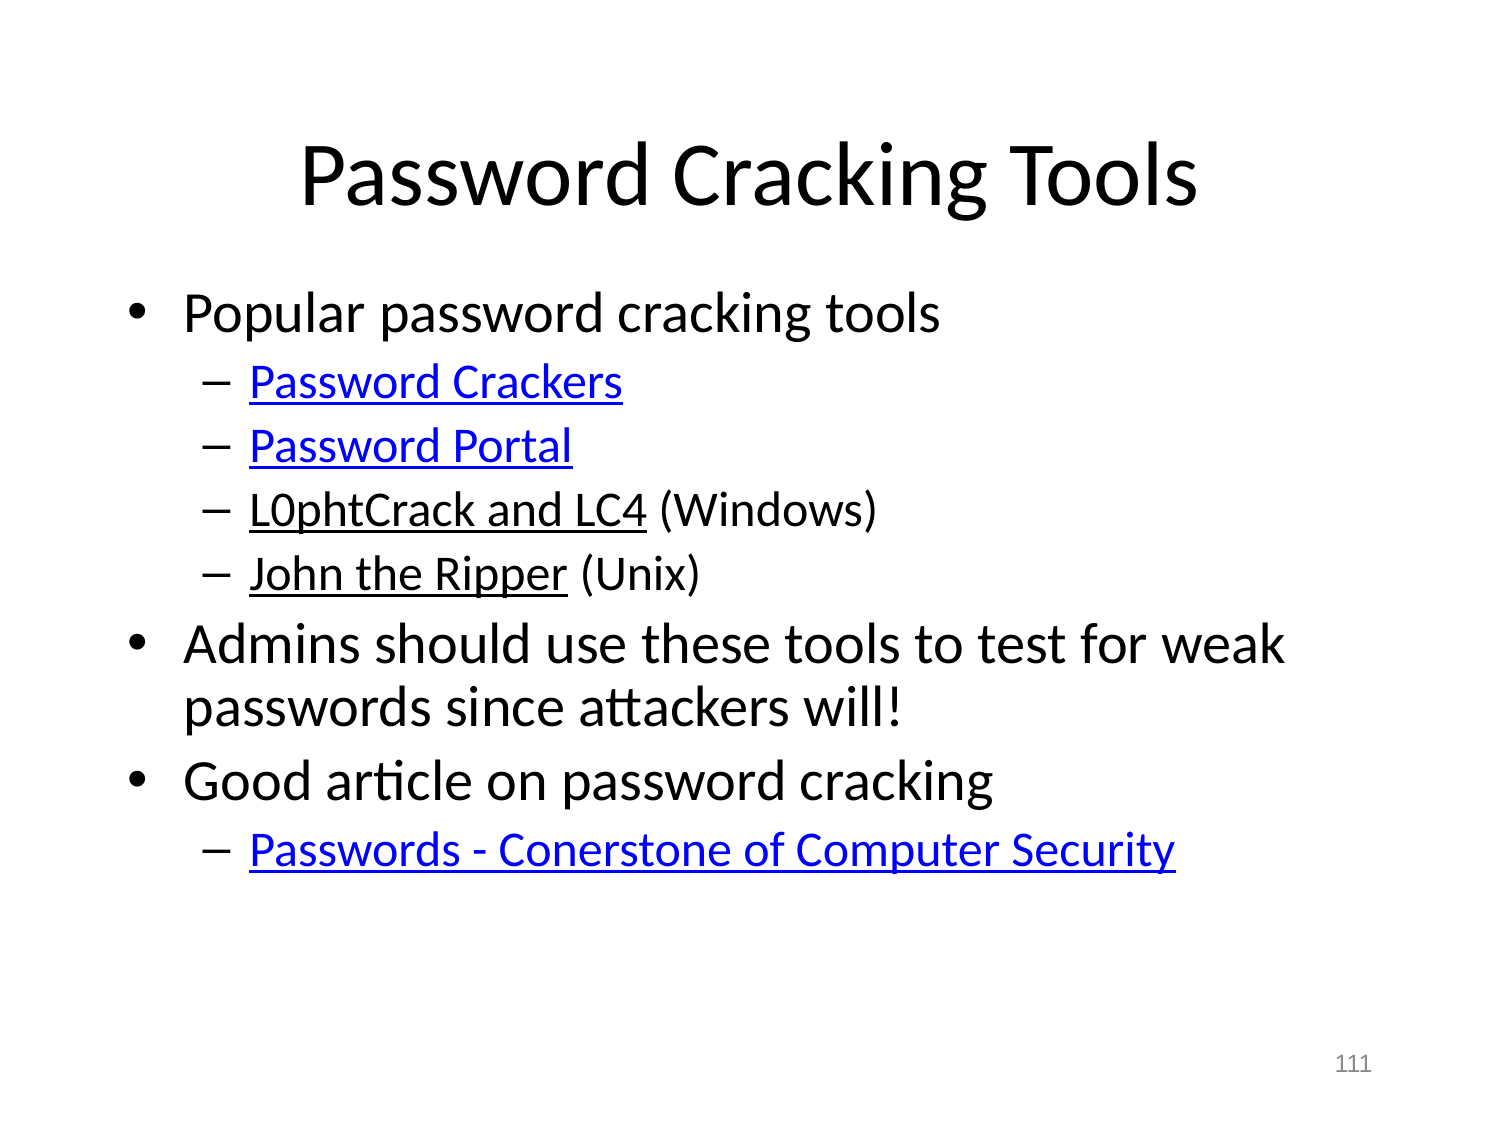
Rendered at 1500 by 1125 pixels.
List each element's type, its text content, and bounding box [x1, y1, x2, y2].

slide_number 111 [1074, 1025, 1388, 1100]
title Password Cracking Tools [112, 74, 1388, 263]
list Popular password cracking tools Password Crackers Password Portal L0phtCrack and LC4 (Windows) John the Ripper (Unix) Admins should use these tools to test for weak passwords since attackers will! Good article on password cracking Passwords - Conerstone of Computer Security [112, 274, 1401, 1001]
